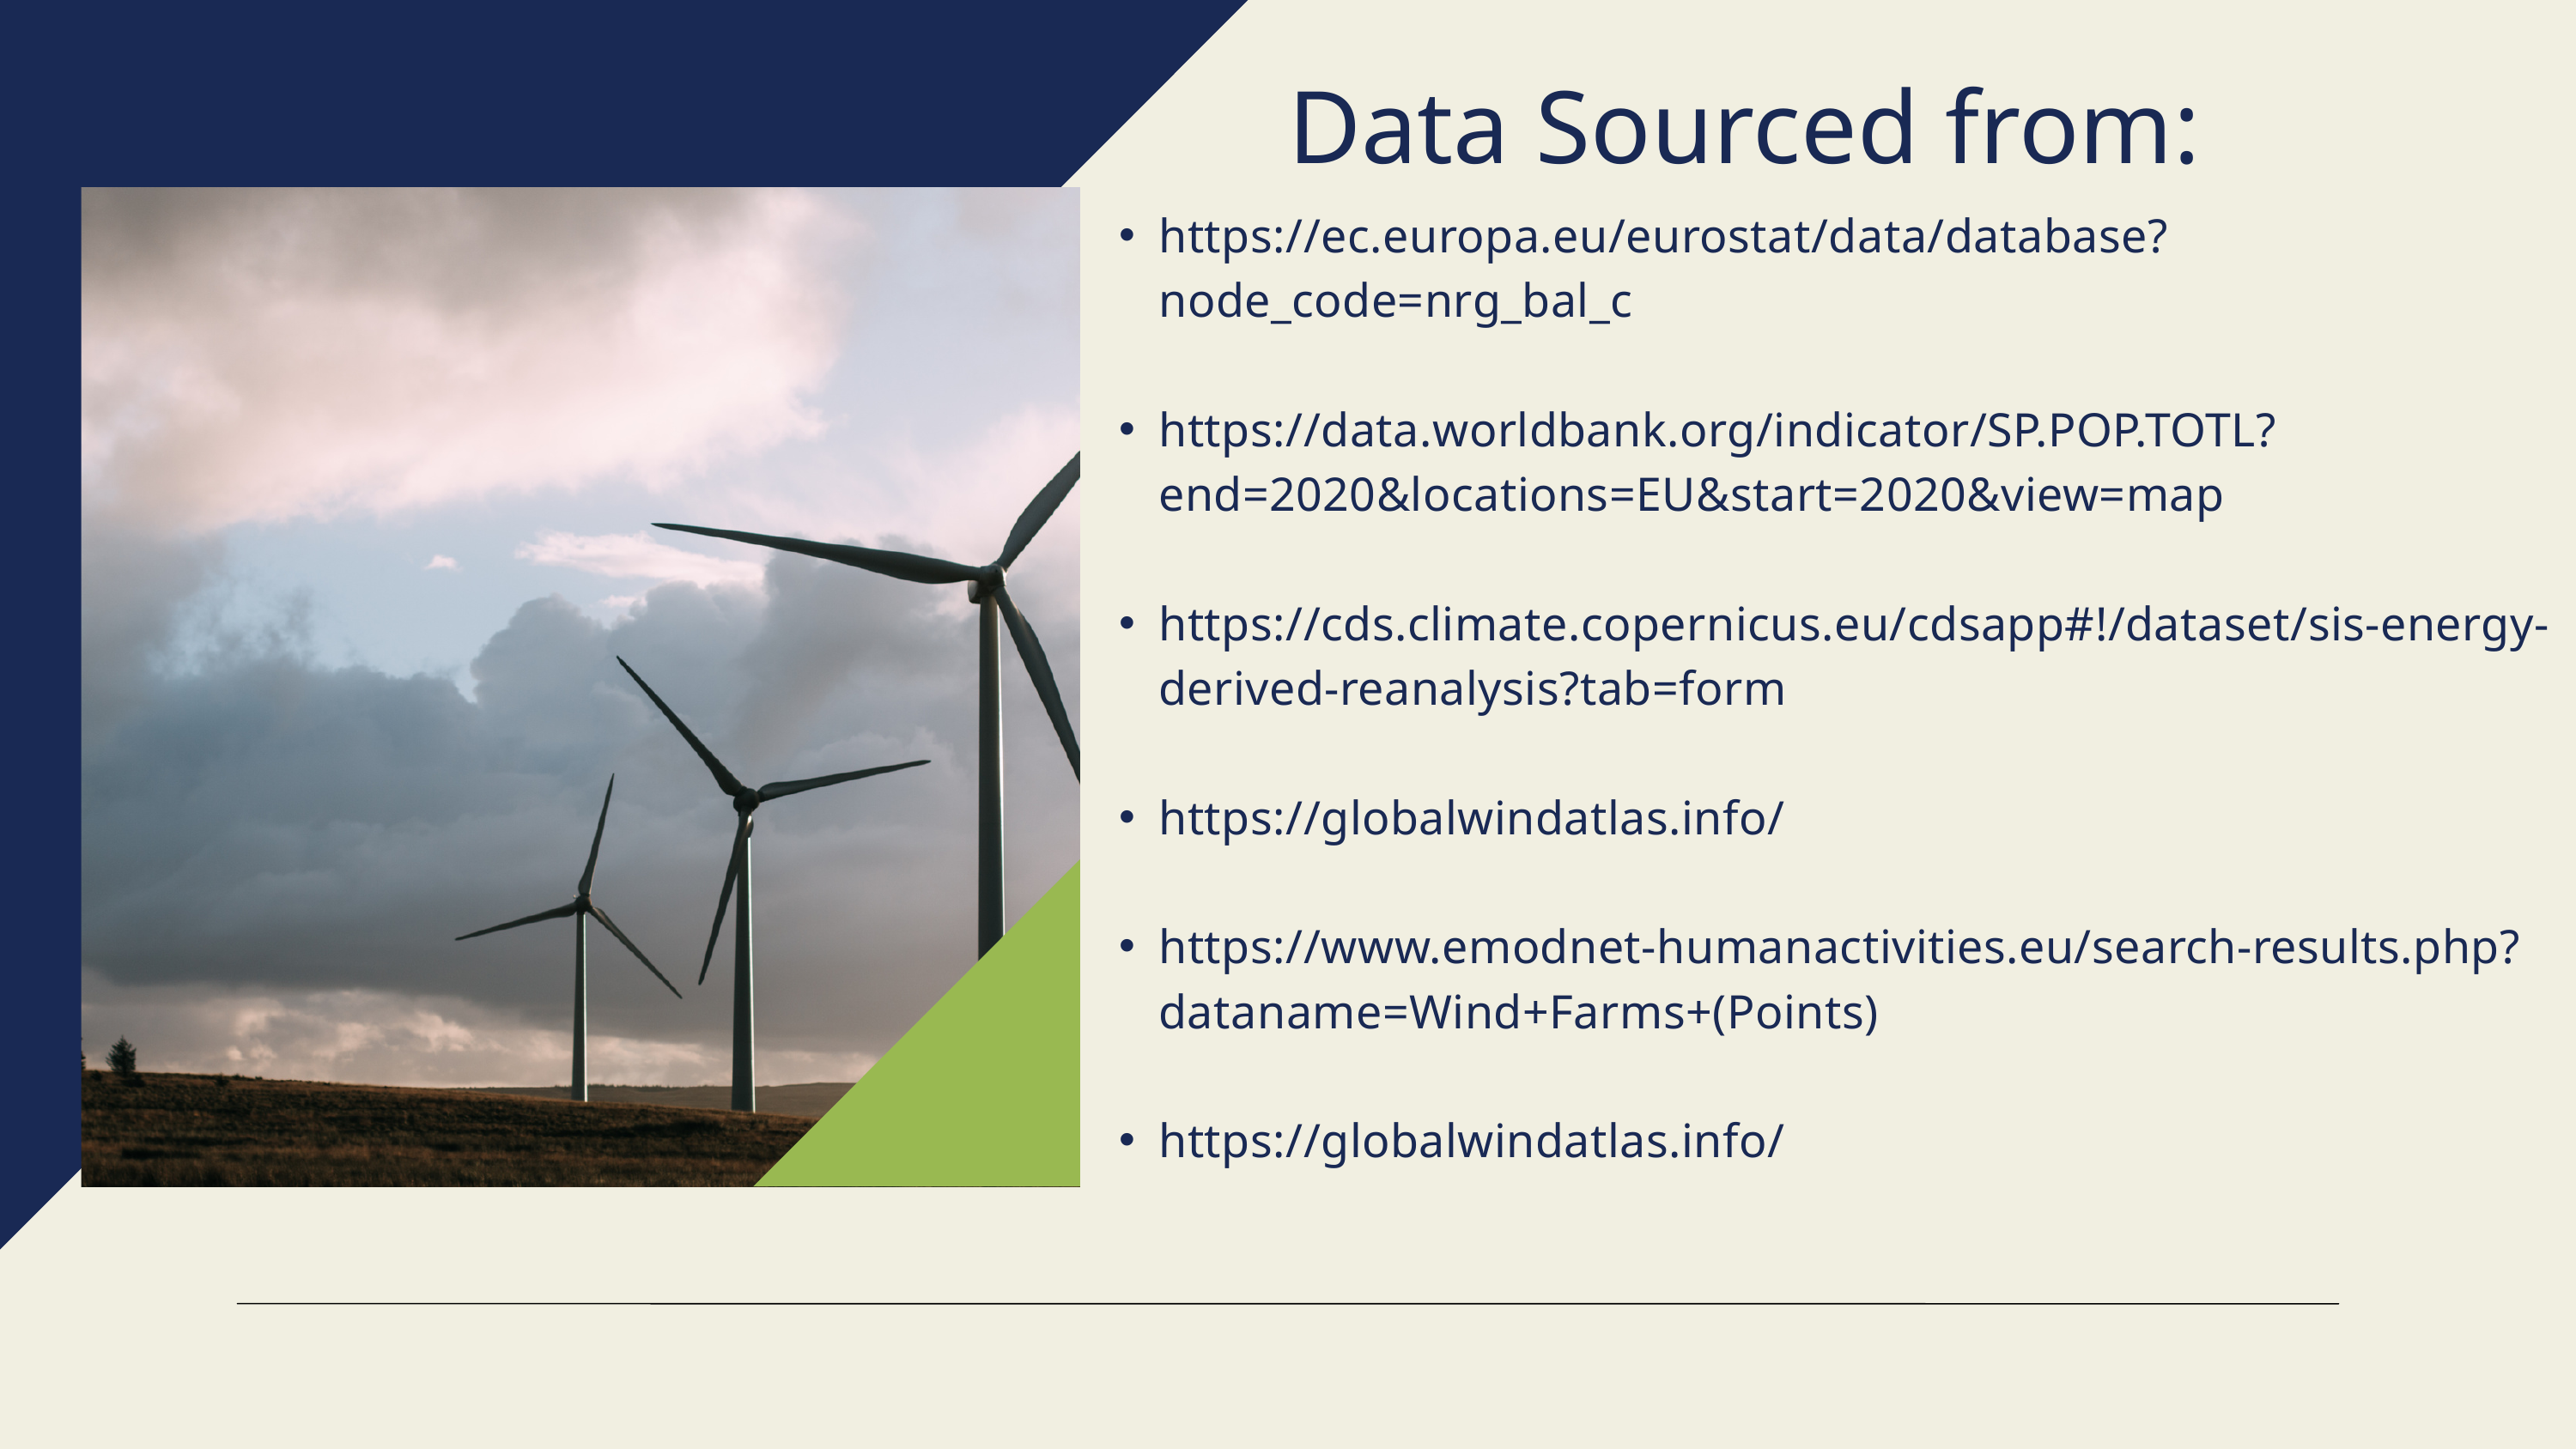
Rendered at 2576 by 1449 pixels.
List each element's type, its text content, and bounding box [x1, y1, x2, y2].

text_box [0, 0, 1259, 1258]
text_box https://ec.europa.eu/eurostat/data/database?node_code=nrg_bal_c https://data.worldbank.org/indicator/SP.POP.TOTL?end=2020&locations=EU&start=2020&view=map https://cds.climate.copernicus.eu/cdsapp#!/dataset/sis-energy-derived-reanalysis?tab=form https://globalwindatlas.info/ https://www.emodnet-humanactivities.eu/search-results.php?dataname=Wind+Farms+(Points) https://globalwindatlas.info/ [1079, 197, 2576, 1296]
picture [81, 187, 1081, 1187]
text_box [752, 858, 1081, 1187]
text_box Data Sourced from: [1287, 78, 2464, 184]
